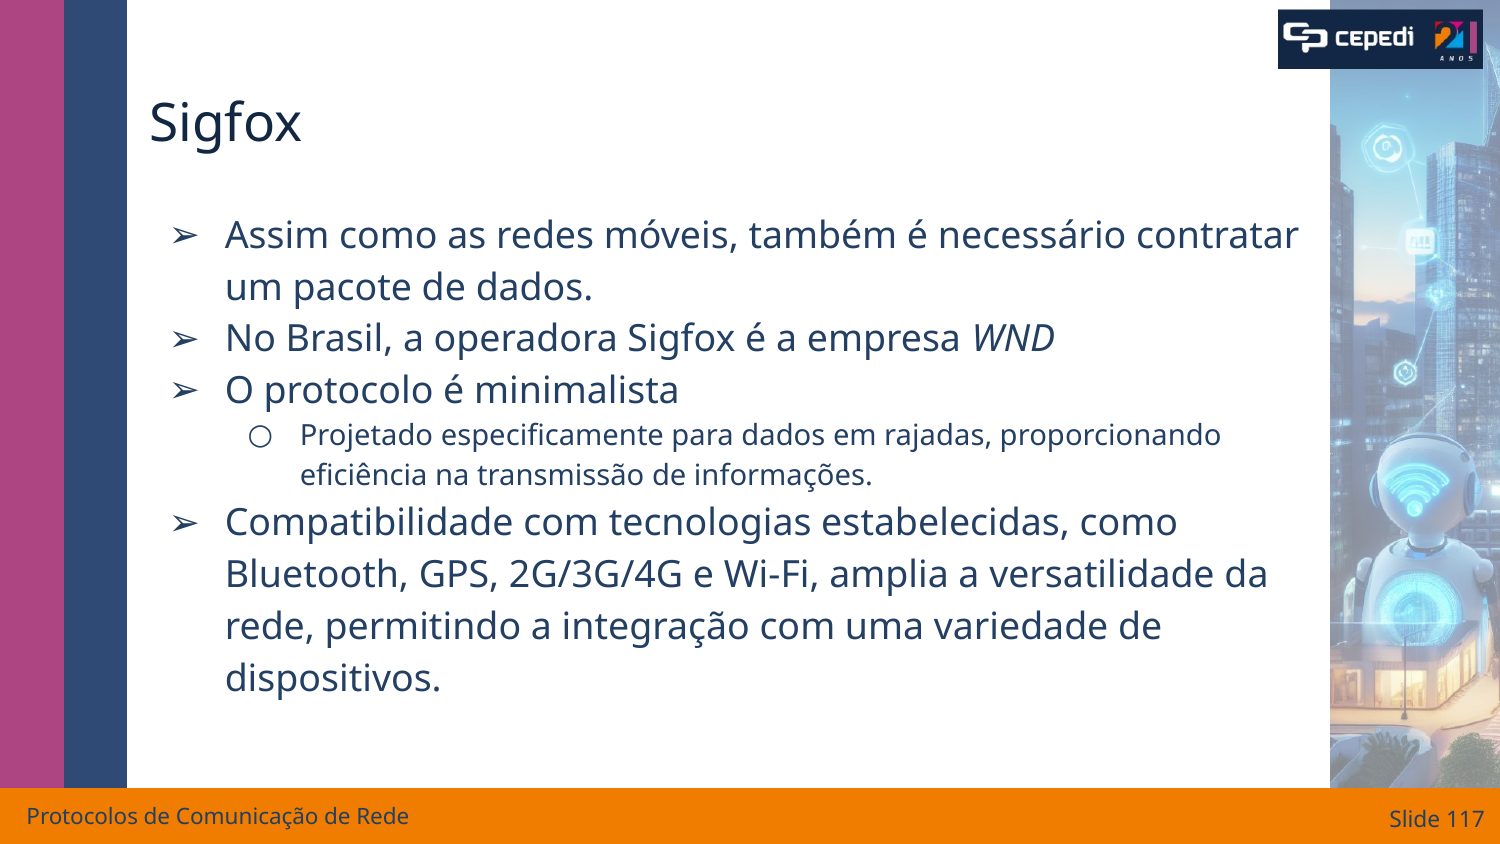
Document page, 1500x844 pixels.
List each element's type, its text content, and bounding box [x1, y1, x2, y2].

slide_number Slide ‹#› [1277, 789, 1500, 844]
subtitle Protocolos de Comunicação de Rede [11, 782, 677, 844]
list Assim como as redes móveis, também é necessário contratar um pacote de dados. No Brasil, a operadora Sigfox é a empresa WND O protocolo é minimalista Projetado especificamente para dados em rajadas, proporcionando eficiência na transmissão de informações. Compatibilidade com tecnologias estabelecidas, como Bluetooth, GPS, 2G/3G/4G e Wi-Fi, amplia a versatilidade da rede, permitindo a integração com uma variedade de dispositivos. [134, 189, 1339, 750]
picture [0, 0, 1500, 844]
title Sigfox [134, 72, 1339, 167]
